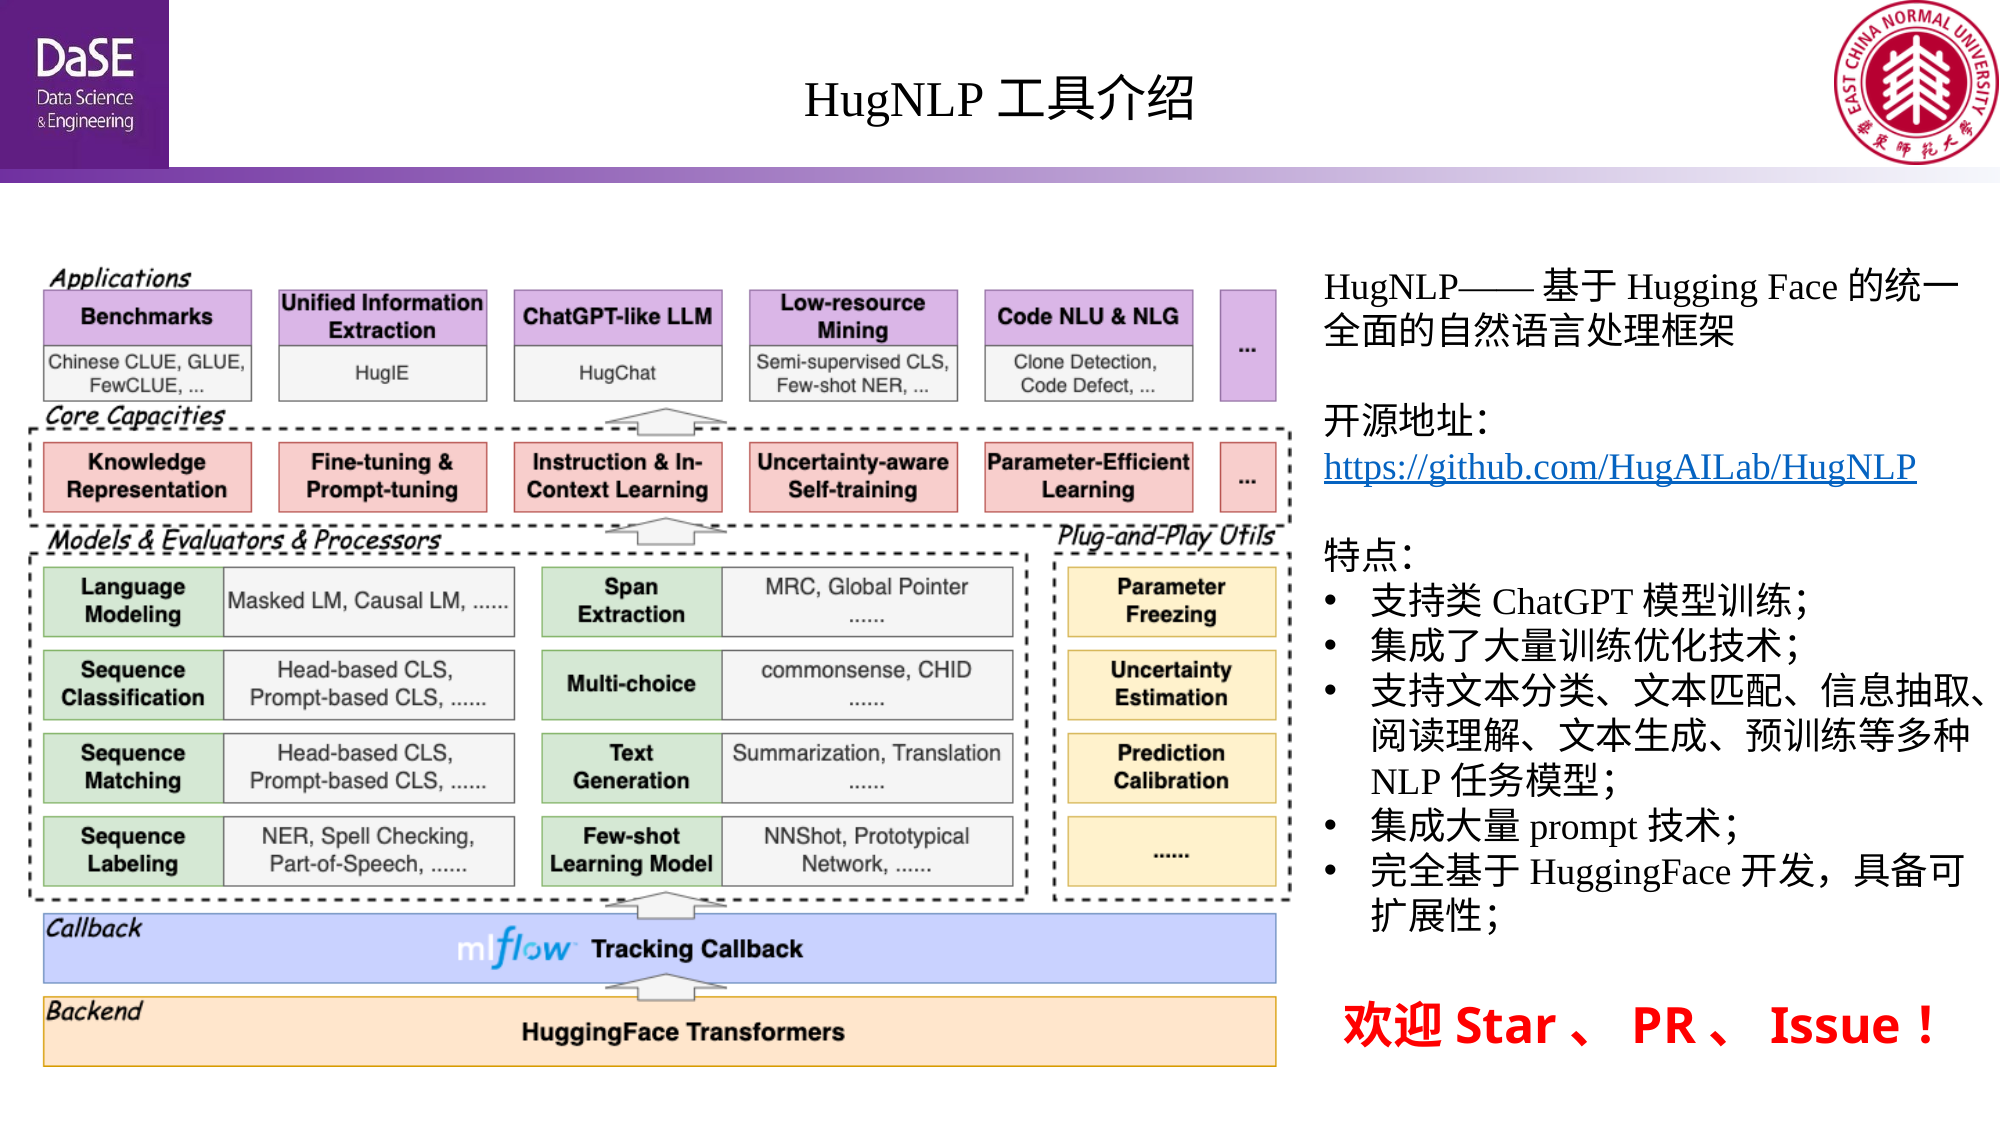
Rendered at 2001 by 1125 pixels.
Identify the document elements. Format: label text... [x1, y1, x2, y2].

text_box HugNLP——基于Hugging Face的统一全面的自然语言处理框架 开源地址：https://github.com/HugAILab/HugNLP 特点： 支持类ChatGPT模型训练； 集成了大量训练优化技术； 支持文本分类、文本匹配、信息抽取、阅读理解、文本生成、预训练等多种NLP任务模型； 集成大量prompt技术； 完全基于HuggingFace开发，具备可扩展性； [1308, 254, 1999, 945]
picture [0, 0, 169, 169]
picture [28, 262, 1292, 1067]
text_box 欢迎Star、PR、Issue！ [1328, 985, 1979, 1061]
text_box HugNLP工具介绍 [789, 58, 1211, 134]
picture [1834, 0, 1999, 165]
text_box [0, 166, 2000, 183]
